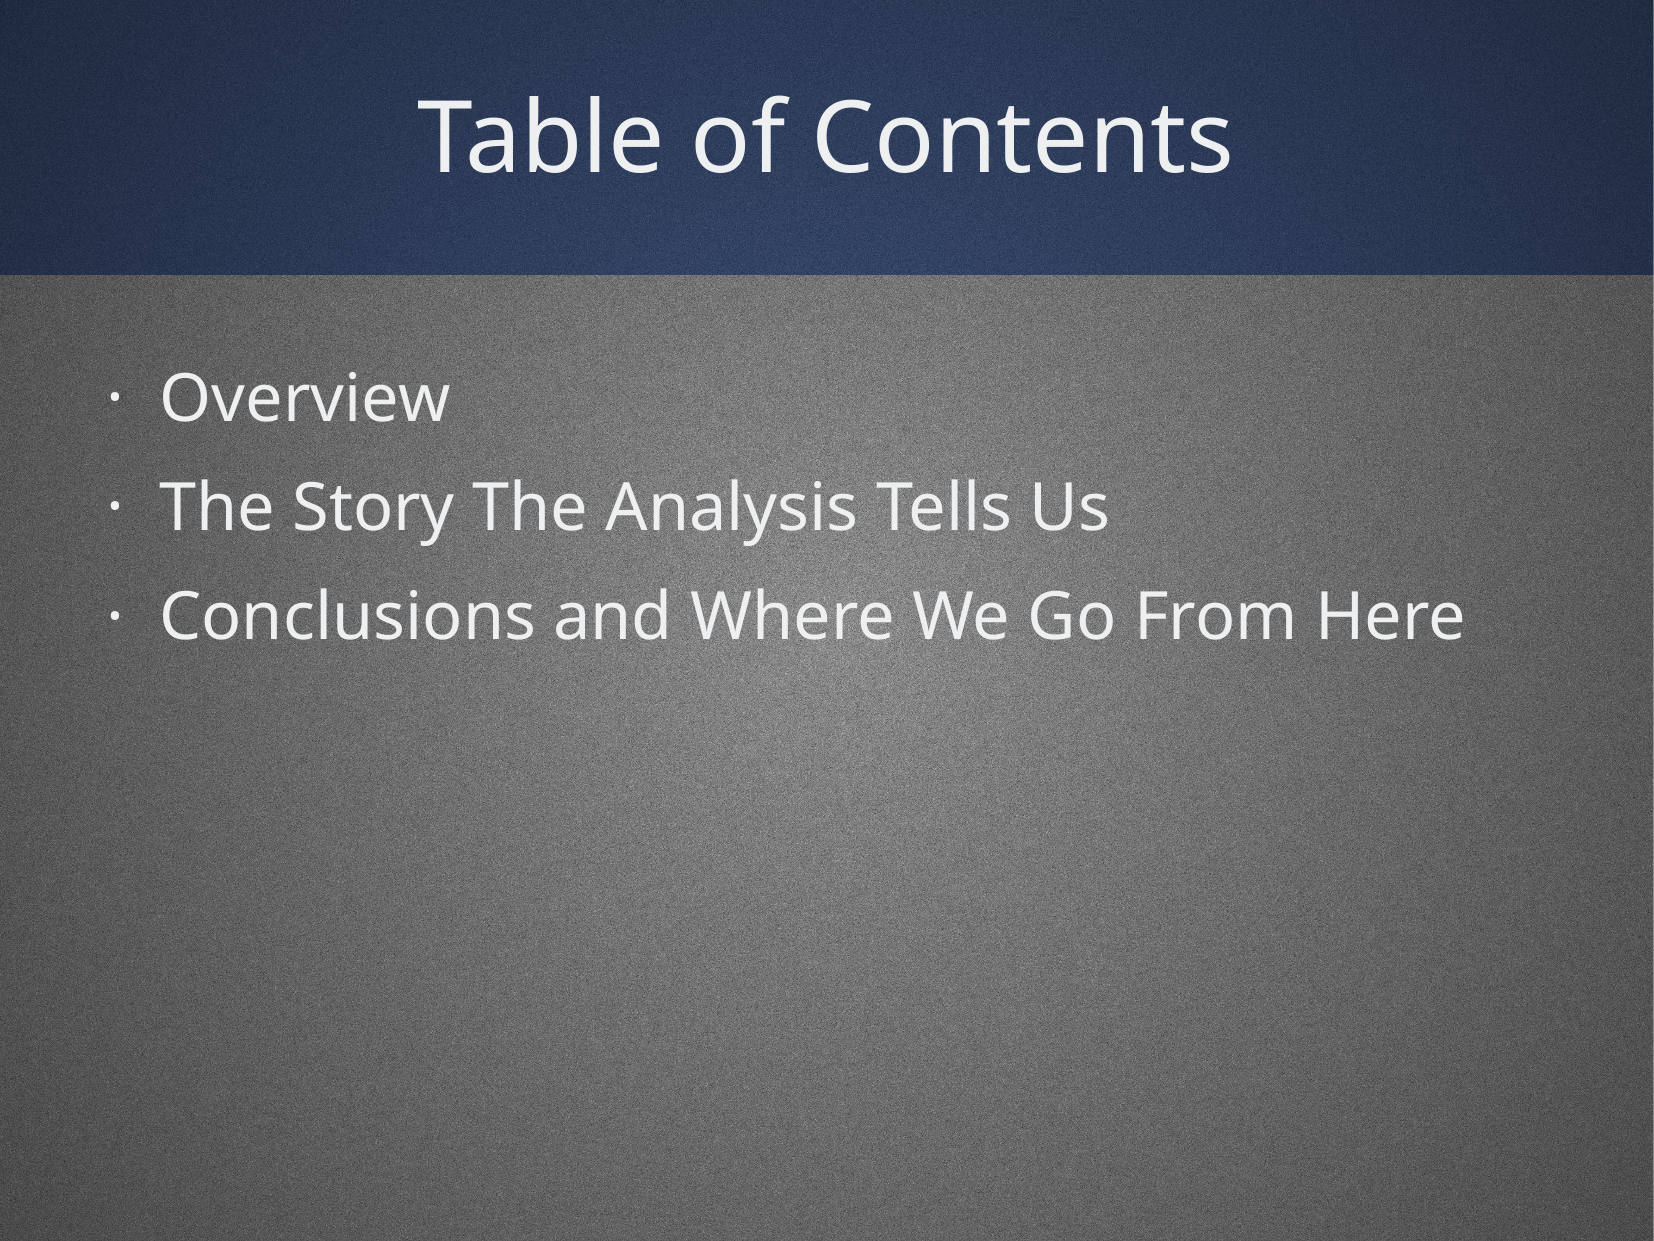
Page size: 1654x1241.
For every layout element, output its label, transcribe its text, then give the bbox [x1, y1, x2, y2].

picture [0, 0, 1654, 1241]
list Overview The Story The Analysis Tells Us Conclusions and Where We Go From Here [88, 354, 1565, 1063]
title Table of Contents [88, 29, 1565, 237]
